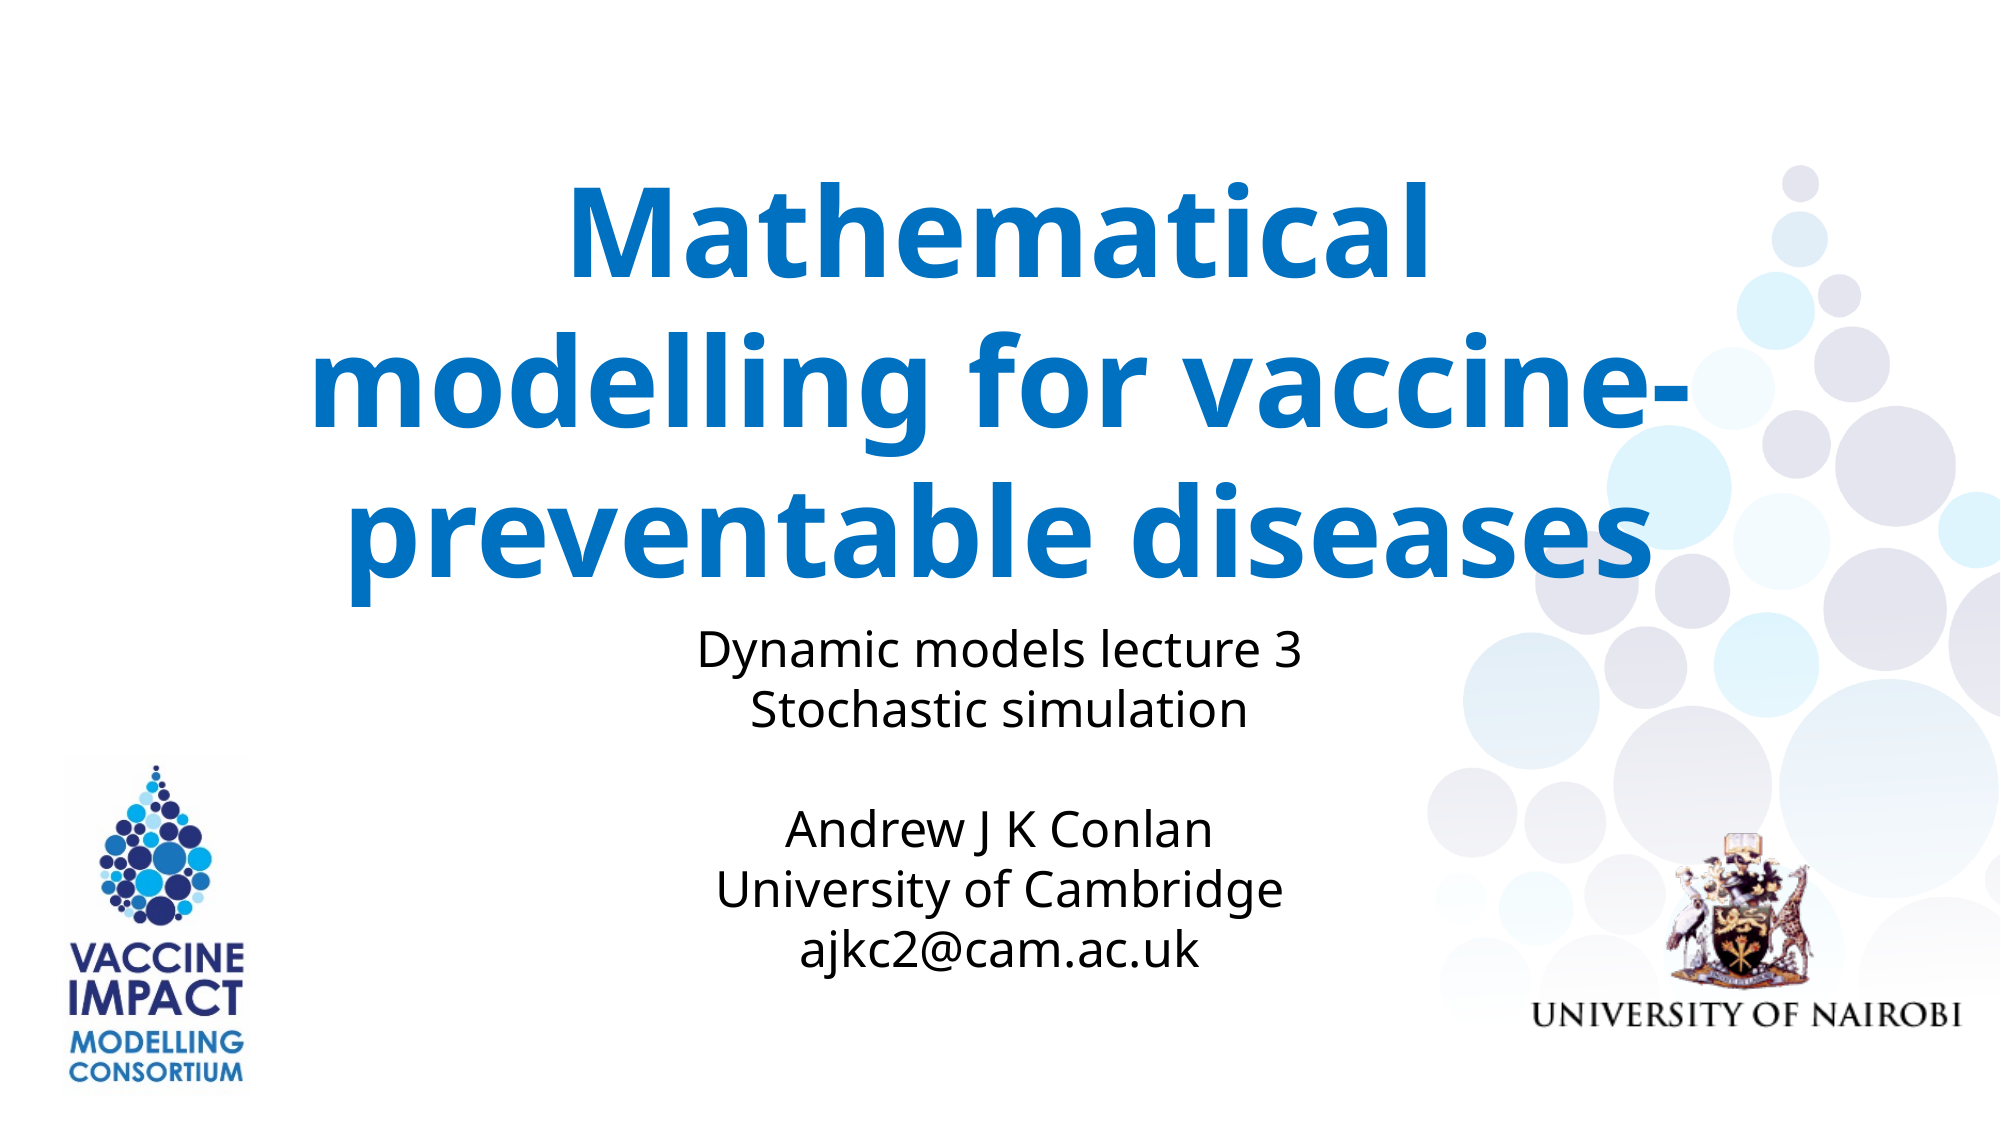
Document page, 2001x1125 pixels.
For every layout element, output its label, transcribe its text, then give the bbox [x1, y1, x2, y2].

text_box Dynamic models lecture 3 Stochastic simulation Andrew J K Conlan University of Cambridge ajkc2@cam.ac.uk [681, 610, 1319, 985]
title Mathematical modelling for vaccine-preventable diseases [249, 232, 1750, 611]
picture [0, 0, 2001, 1125]
